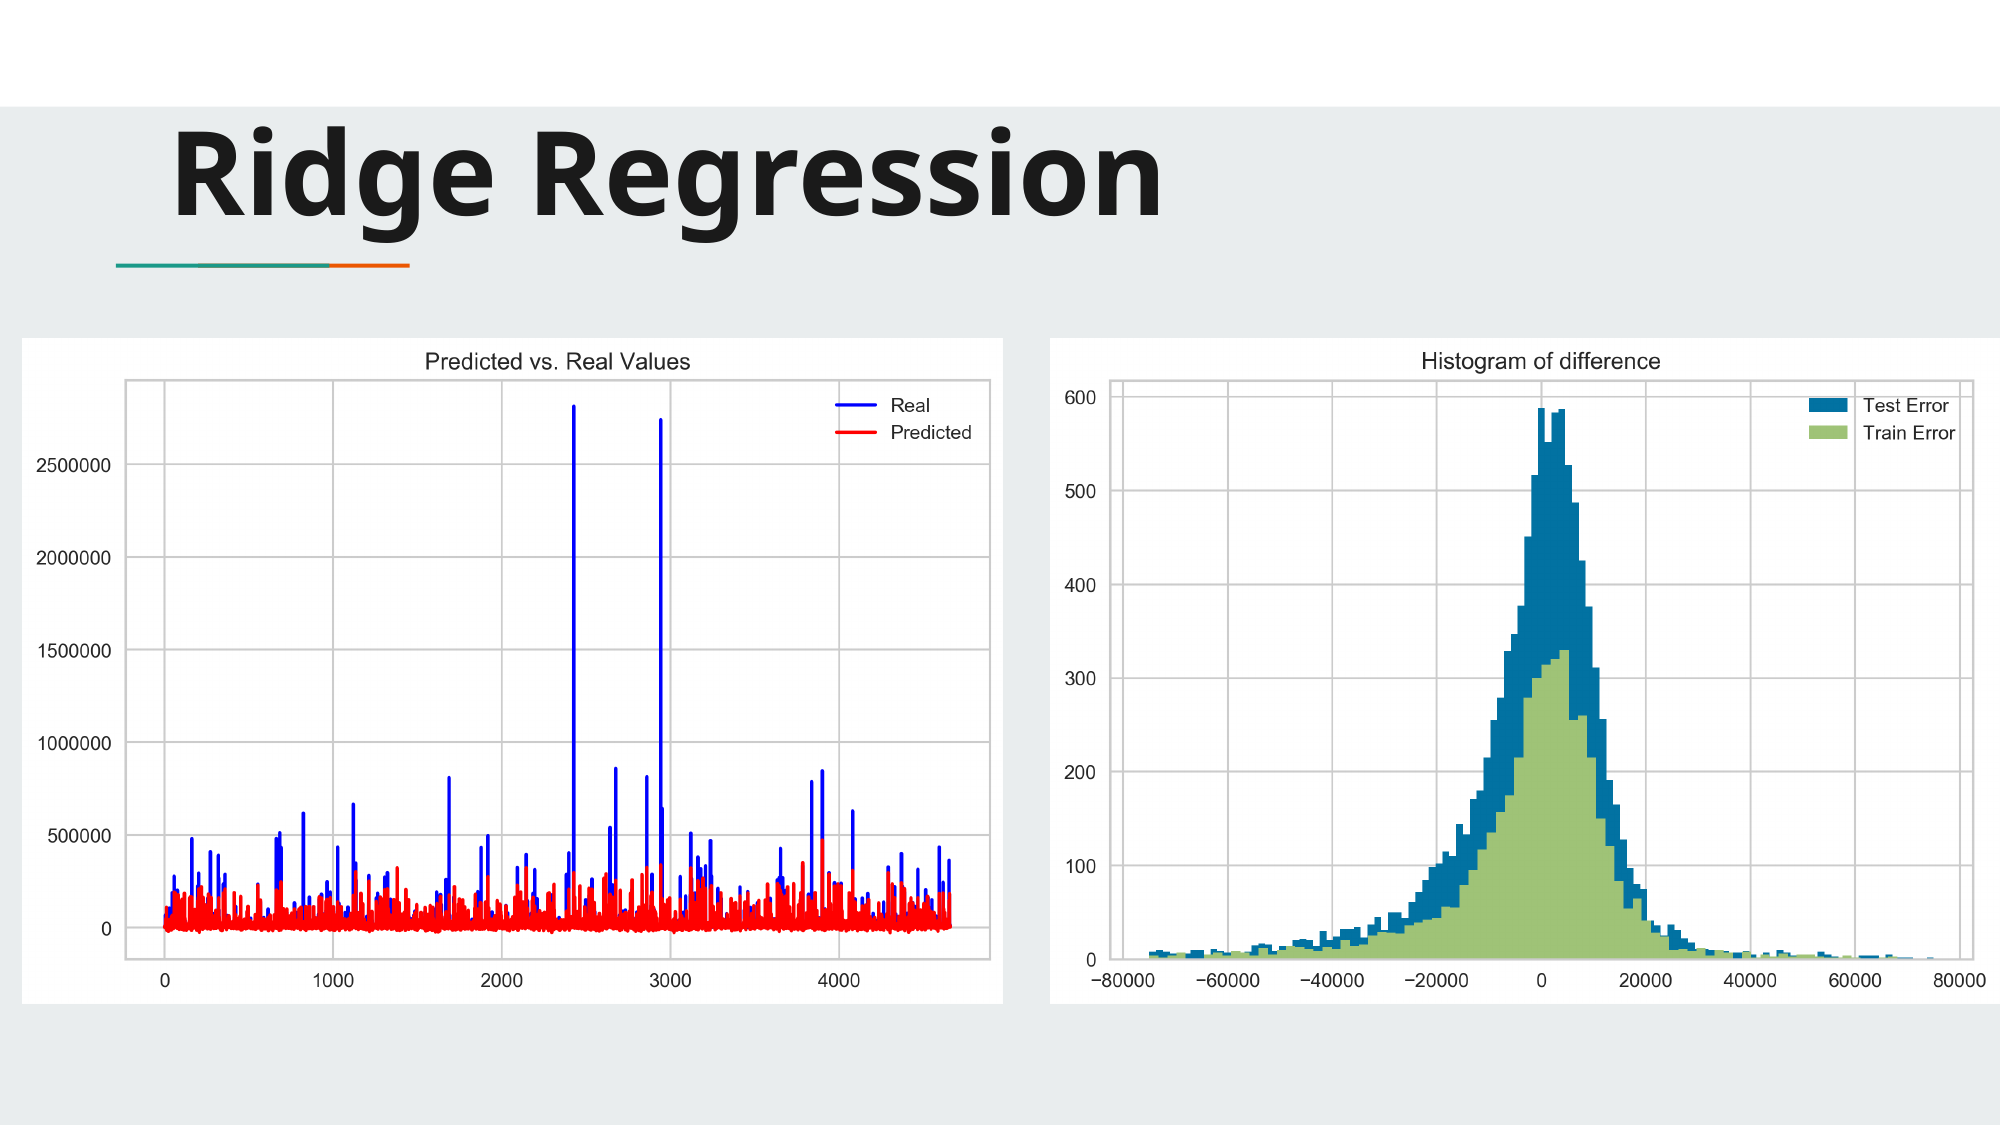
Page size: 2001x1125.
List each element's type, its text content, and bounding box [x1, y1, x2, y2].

picture [1050, 338, 2000, 1004]
picture [22, 338, 1003, 1004]
title Ridge Regression [148, 79, 1649, 239]
